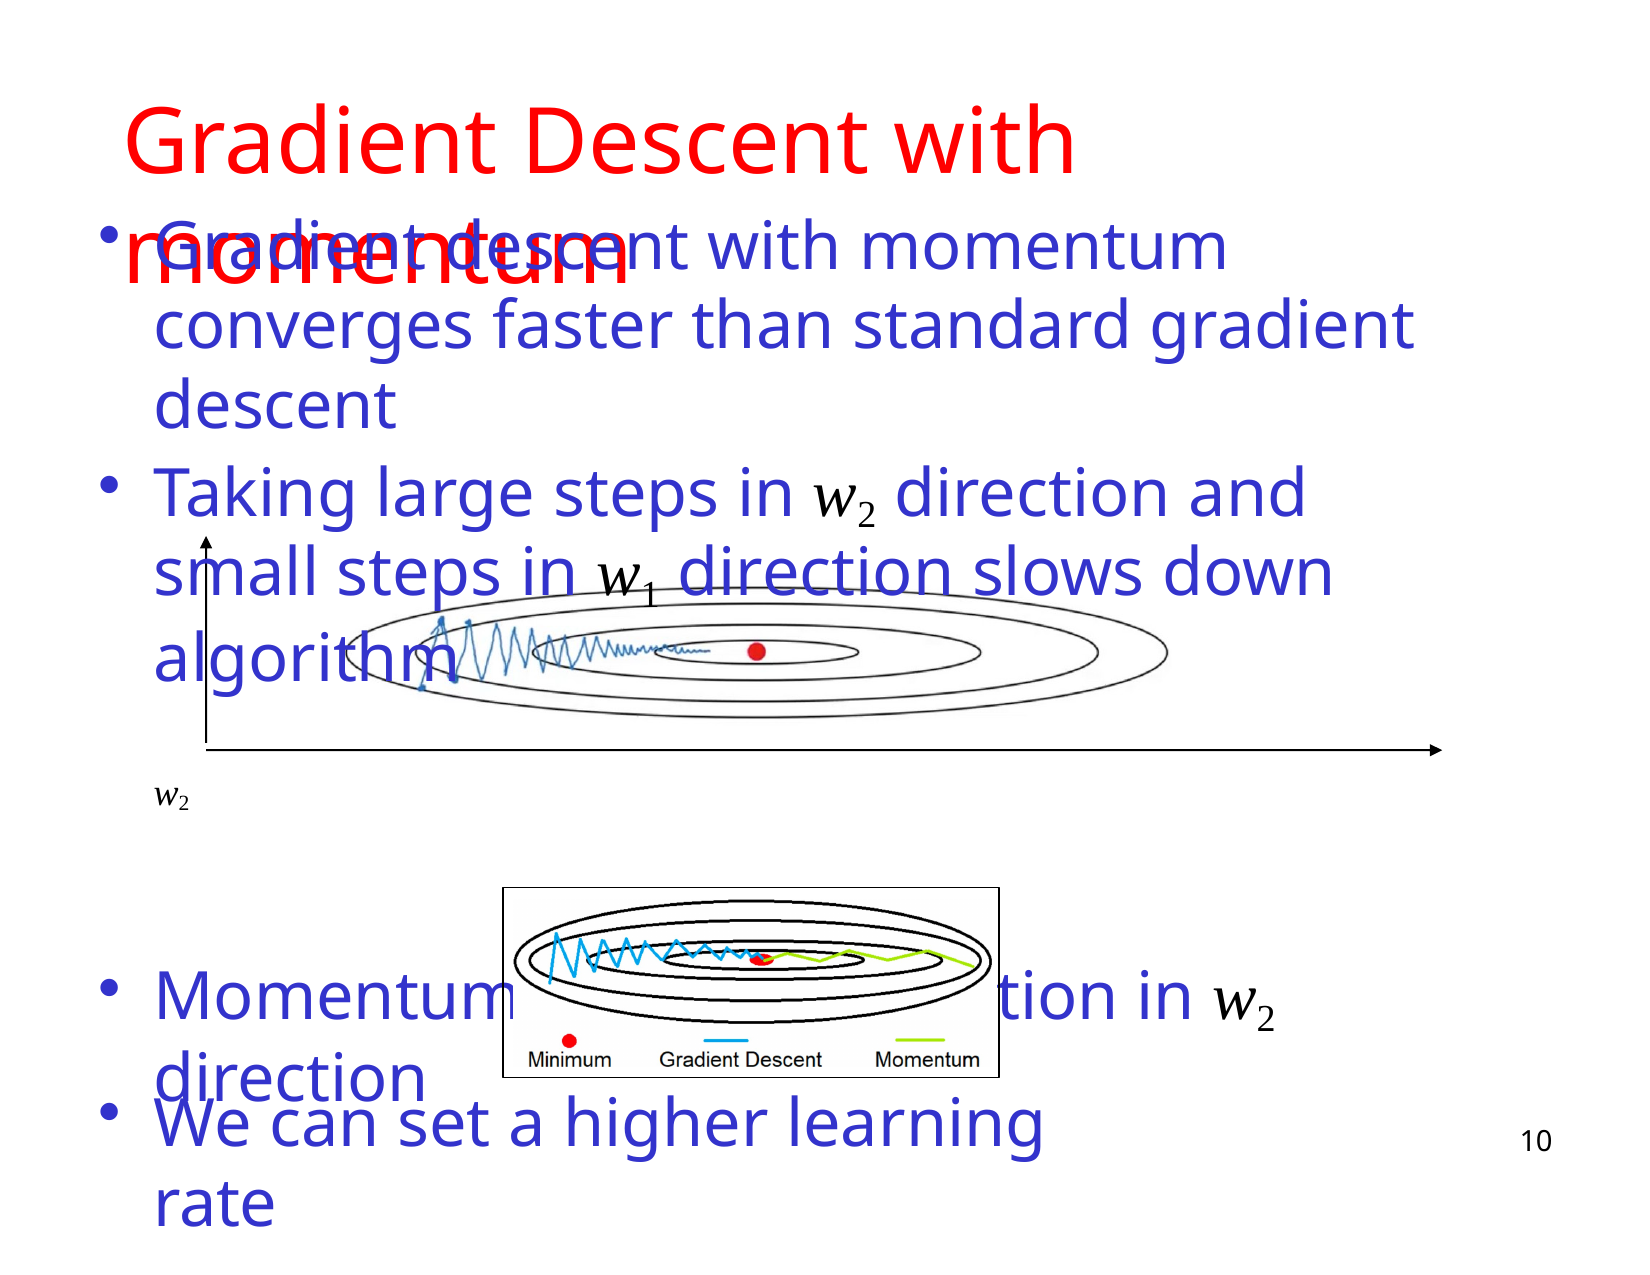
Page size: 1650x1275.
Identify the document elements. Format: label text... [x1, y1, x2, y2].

picture [340, 579, 1172, 727]
text_box Gradient descent with momentum converges faster than standard gradient descent Taking large steps in w2 direction and small steps in w1 direction slows down algorithm w2 w1 Momentum reduces oscillation in w2 direction [89, 197, 1472, 1116]
text_box 10 [1517, 1119, 1554, 1157]
title Gradient Descent with momentum [117, 79, 1533, 302]
text_box We can set a higher learning rate [96, 1116, 1126, 1240]
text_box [501, 886, 1000, 1079]
